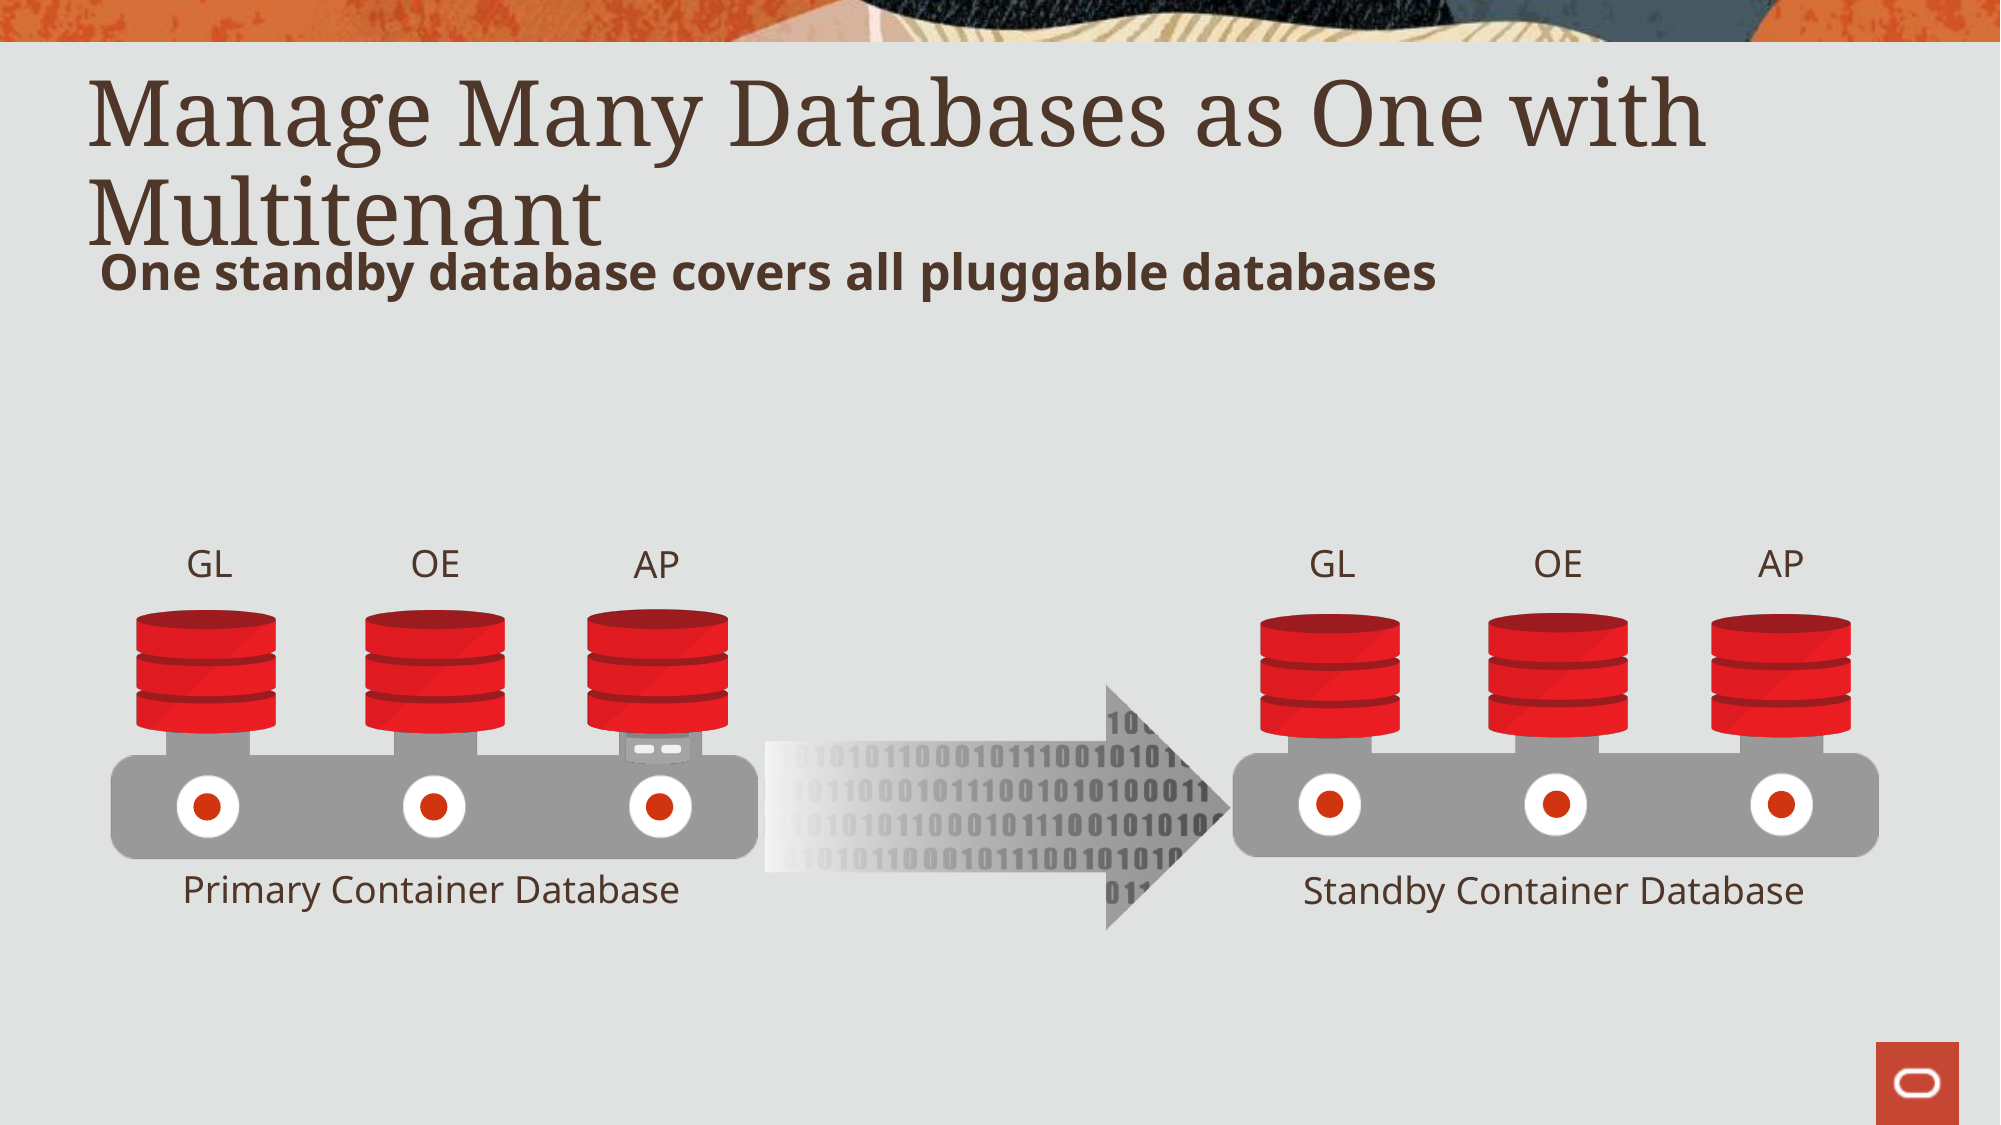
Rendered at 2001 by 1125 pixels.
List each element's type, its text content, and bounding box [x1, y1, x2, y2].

picture [0, 0, 2000, 42]
list One standby database covers all pluggable databases [84, 240, 1910, 297]
title Manage Many Databases as One with Multitenant [86, 57, 1812, 240]
picture [106, 462, 1959, 1125]
